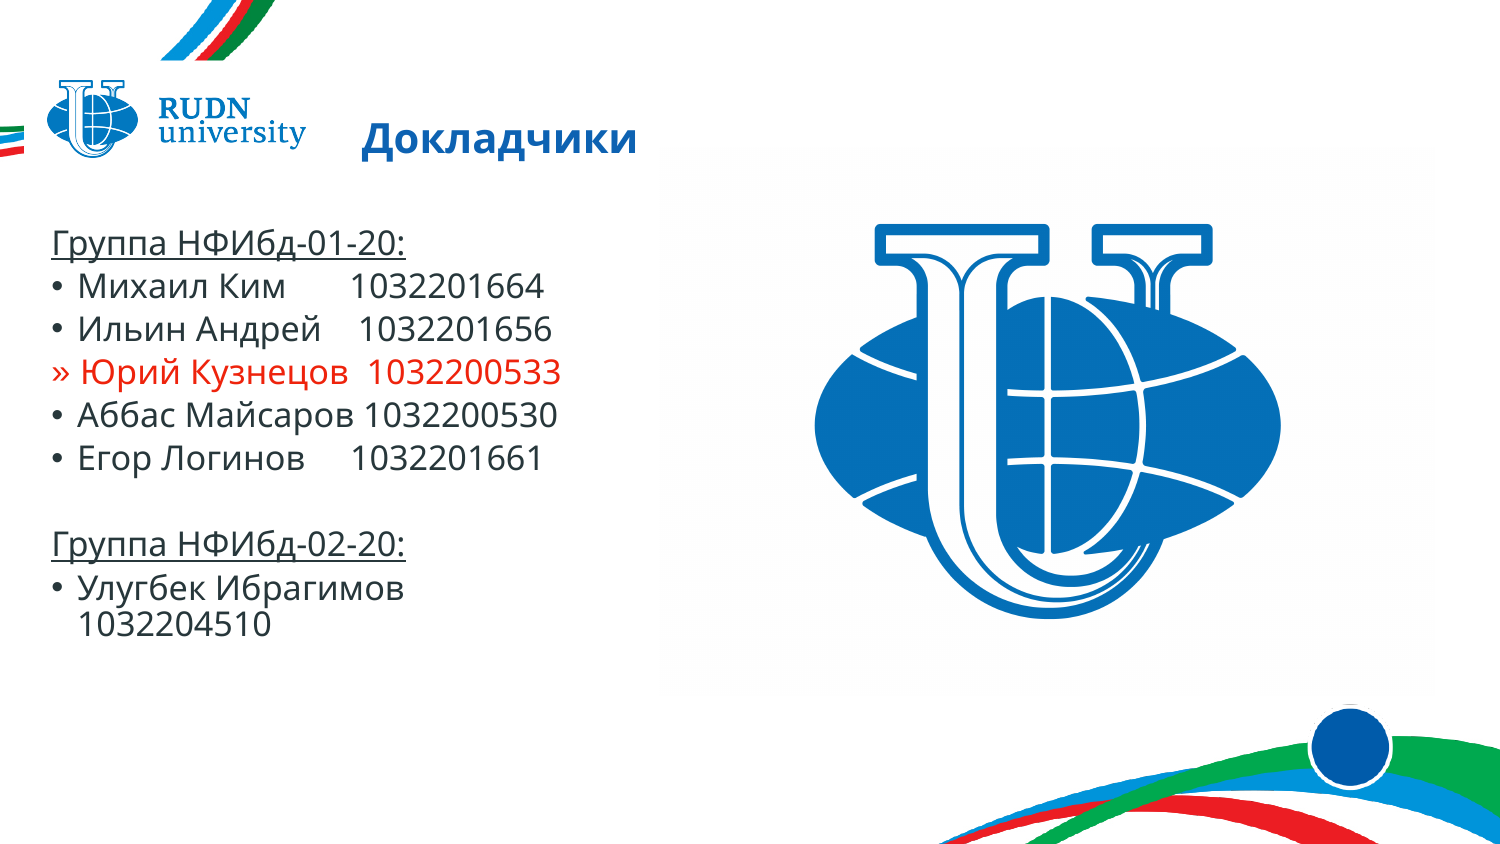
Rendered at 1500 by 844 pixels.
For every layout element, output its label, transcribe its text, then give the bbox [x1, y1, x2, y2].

subtitle Группа НФИбд-01-20: Михаил Ким 1032201664 Ильин Андрей 1032201656 Юрий Кузнецов 1032200533 Аббас Майсаров 1032200530 Егор Логинов 1032201661 Группа НФИбд-02-20: Улугбек Ибрагимов 1032204510 [43, 217, 606, 626]
text_box Докладчики [354, 104, 1426, 170]
picture [0, 0, 1500, 844]
text_box [27, 66, 232, 163]
